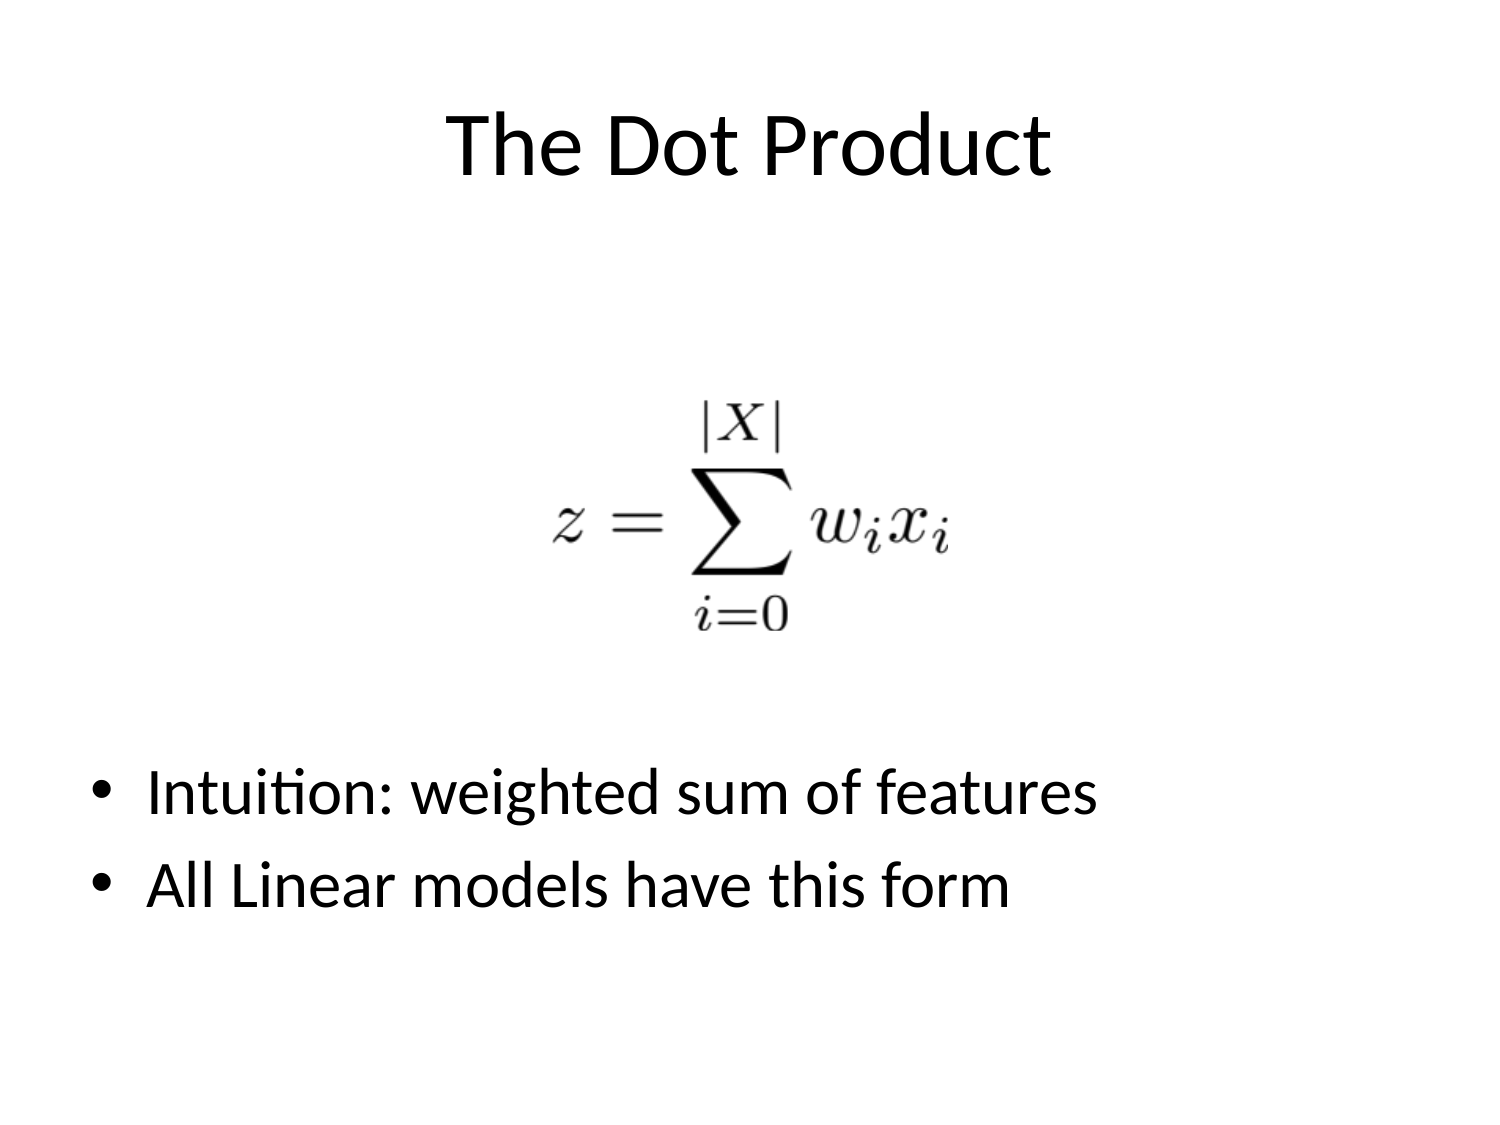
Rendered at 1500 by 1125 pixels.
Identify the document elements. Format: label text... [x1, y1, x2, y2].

picture [551, 399, 949, 632]
list Intuition: weighted sum of features All Linear models have this form [75, 740, 1425, 984]
title The Dot Product [75, 45, 1425, 233]
